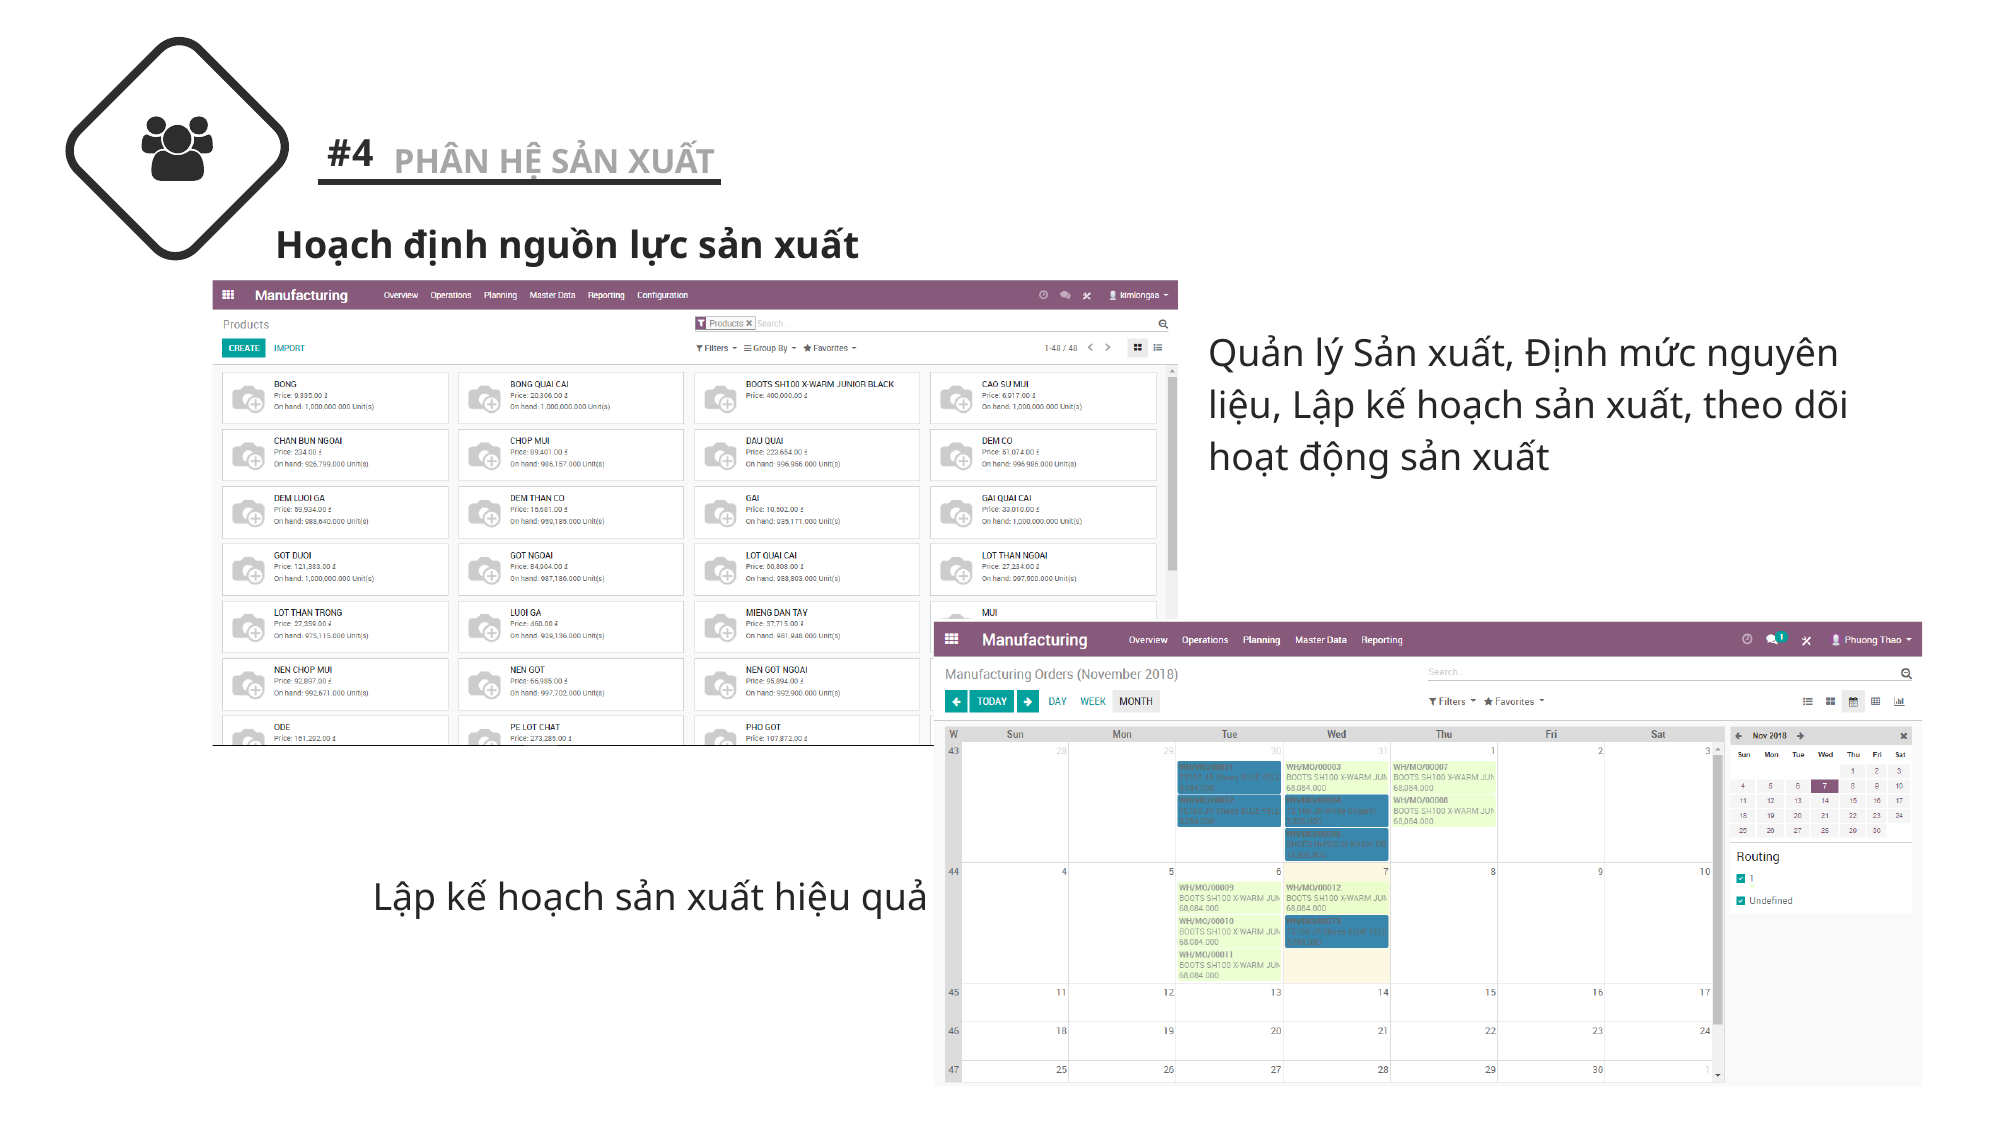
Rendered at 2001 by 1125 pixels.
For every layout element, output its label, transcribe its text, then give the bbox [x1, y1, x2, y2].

text_box #4 [212, 128, 367, 174]
text_box PHÂN HỆ SẢN XUẤT [367, 120, 742, 181]
text_box Hoạch định nguồn lực sản xuất [260, 213, 1261, 274]
text_box Lập kế hoạch sản xuất hiệu quả [357, 858, 933, 926]
text_box Quản lý Sản xuất, Định mức nguyên liệu, Lập kế hoạch sản xuất, theo dõi hoạt động sản xuất [1193, 315, 1889, 486]
text_box [141, 116, 212, 181]
picture [212, 279, 1923, 1086]
text_box [68, 40, 279, 258]
